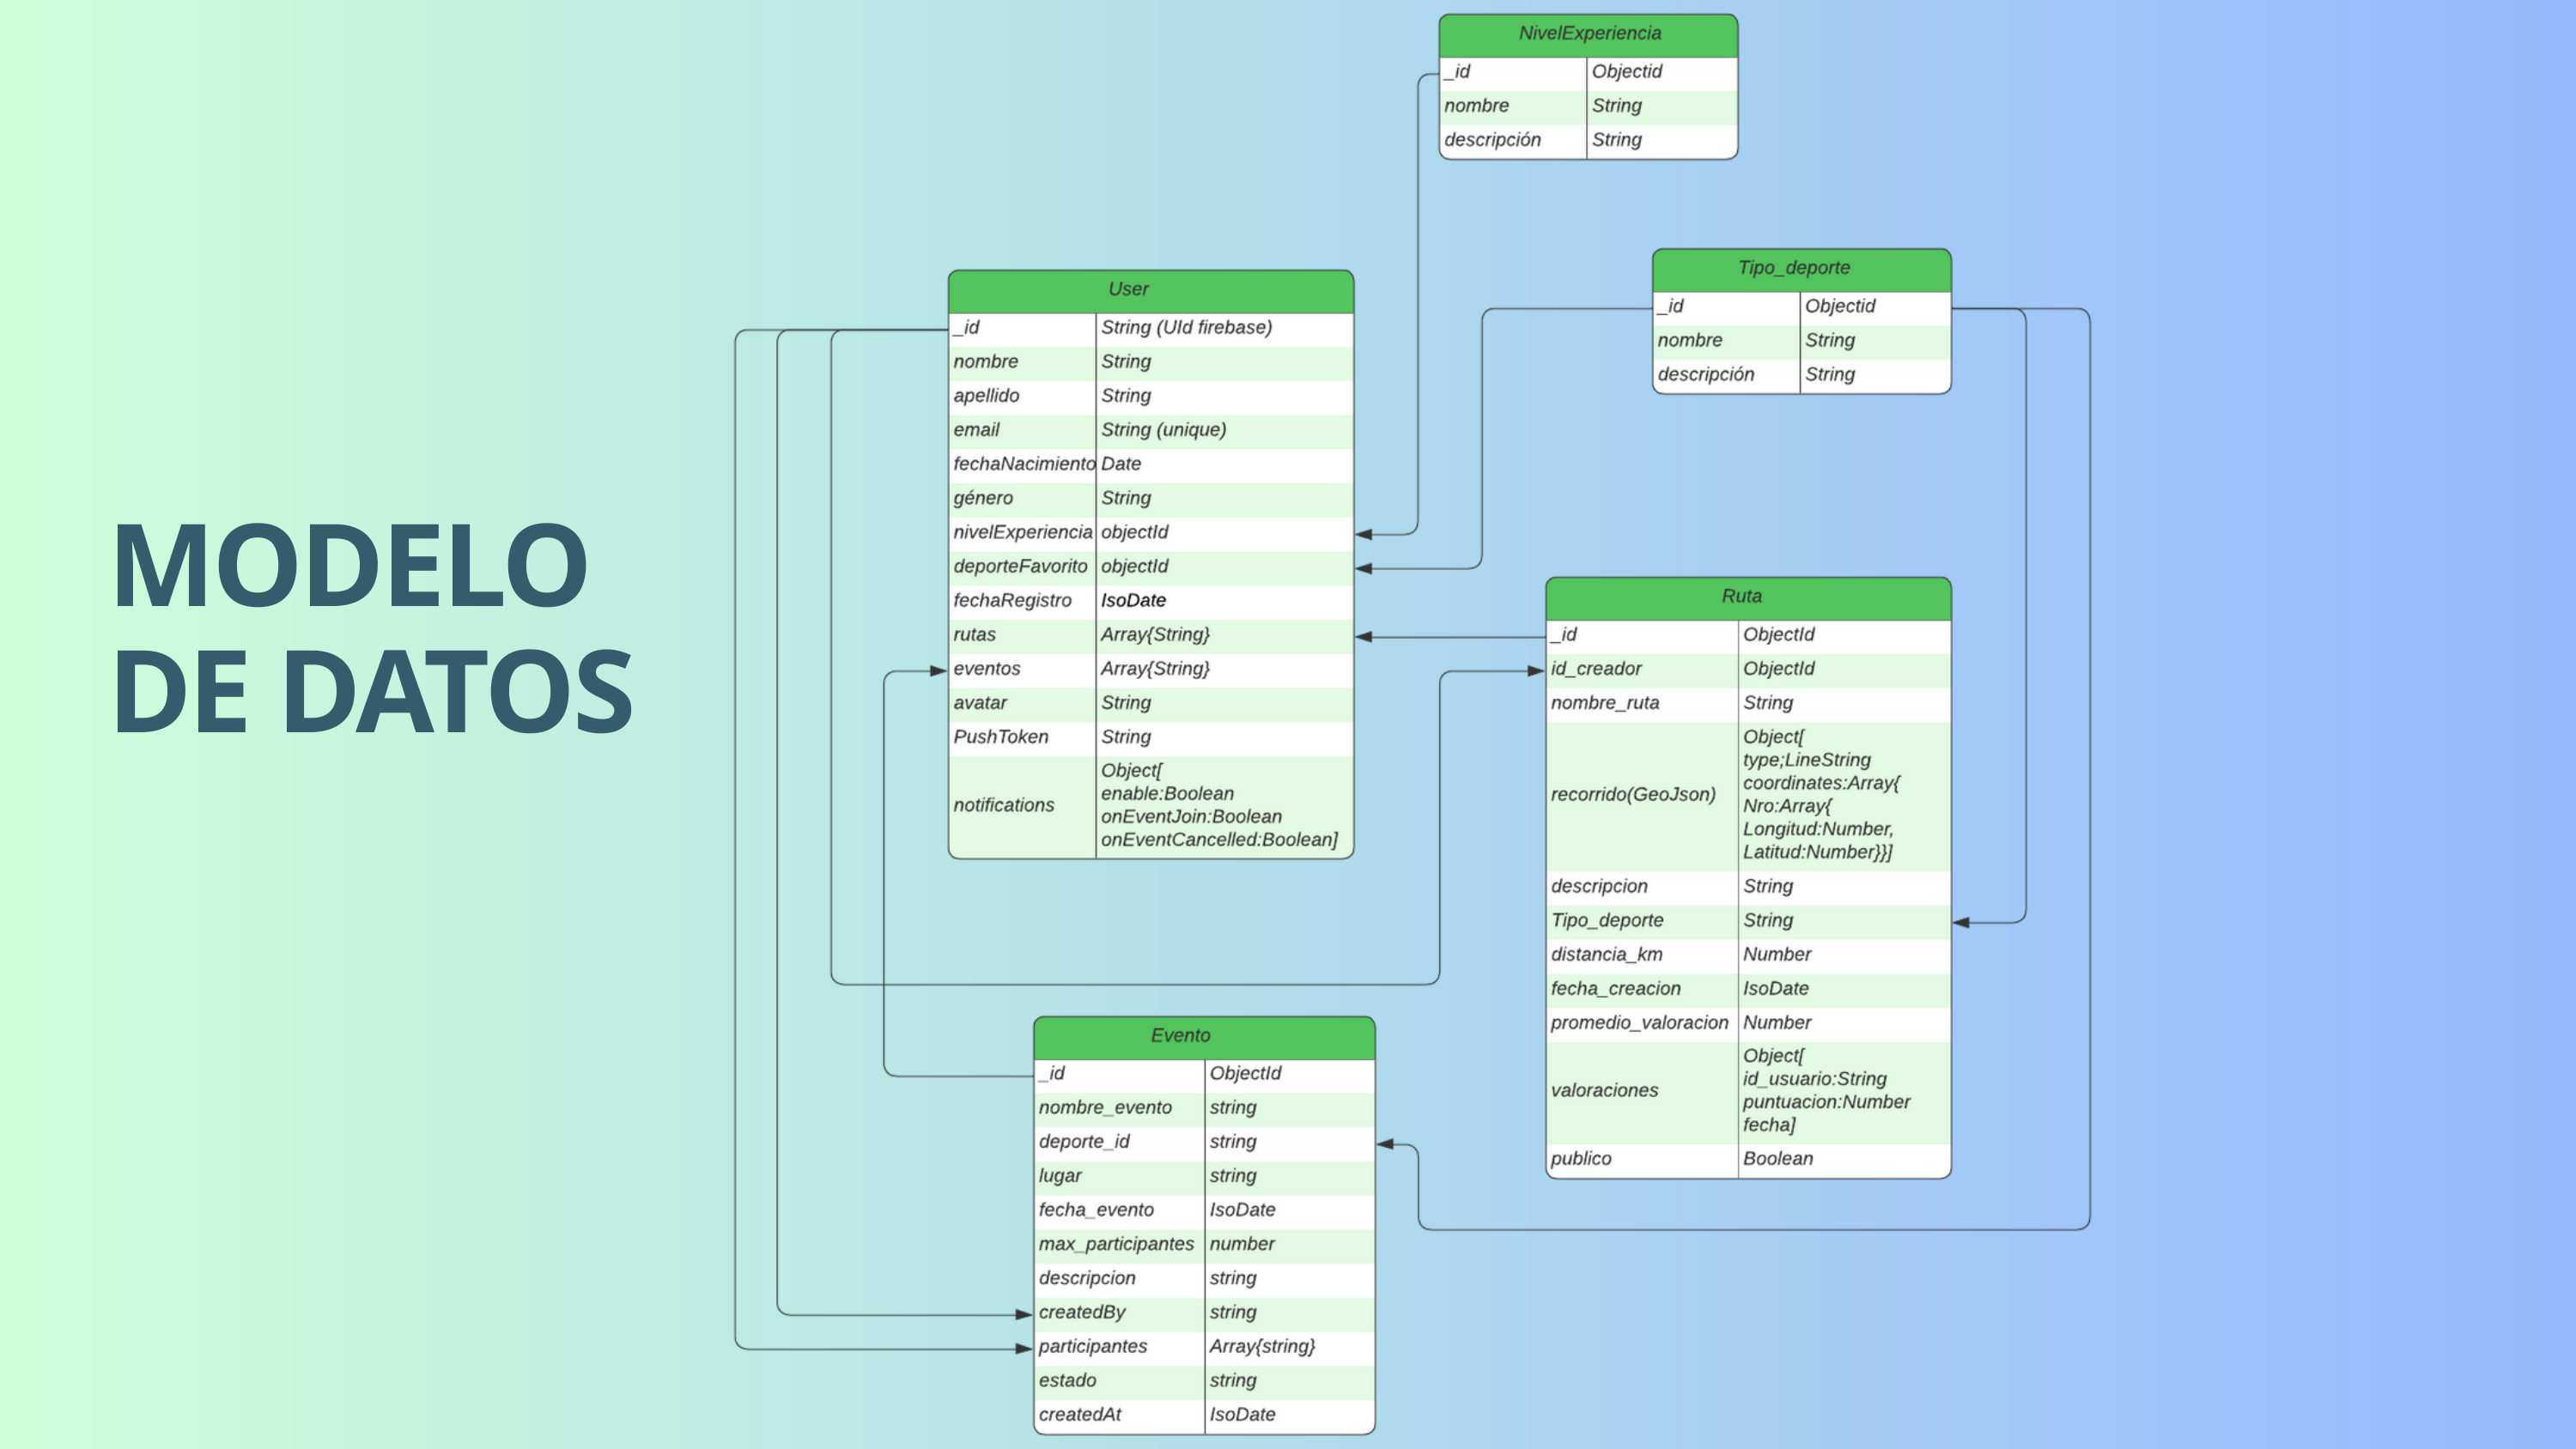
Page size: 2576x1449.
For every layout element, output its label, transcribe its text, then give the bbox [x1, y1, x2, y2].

text_box MODELO DE DATOS [106, 501, 637, 756]
text_box [697, 0, 2133, 1449]
